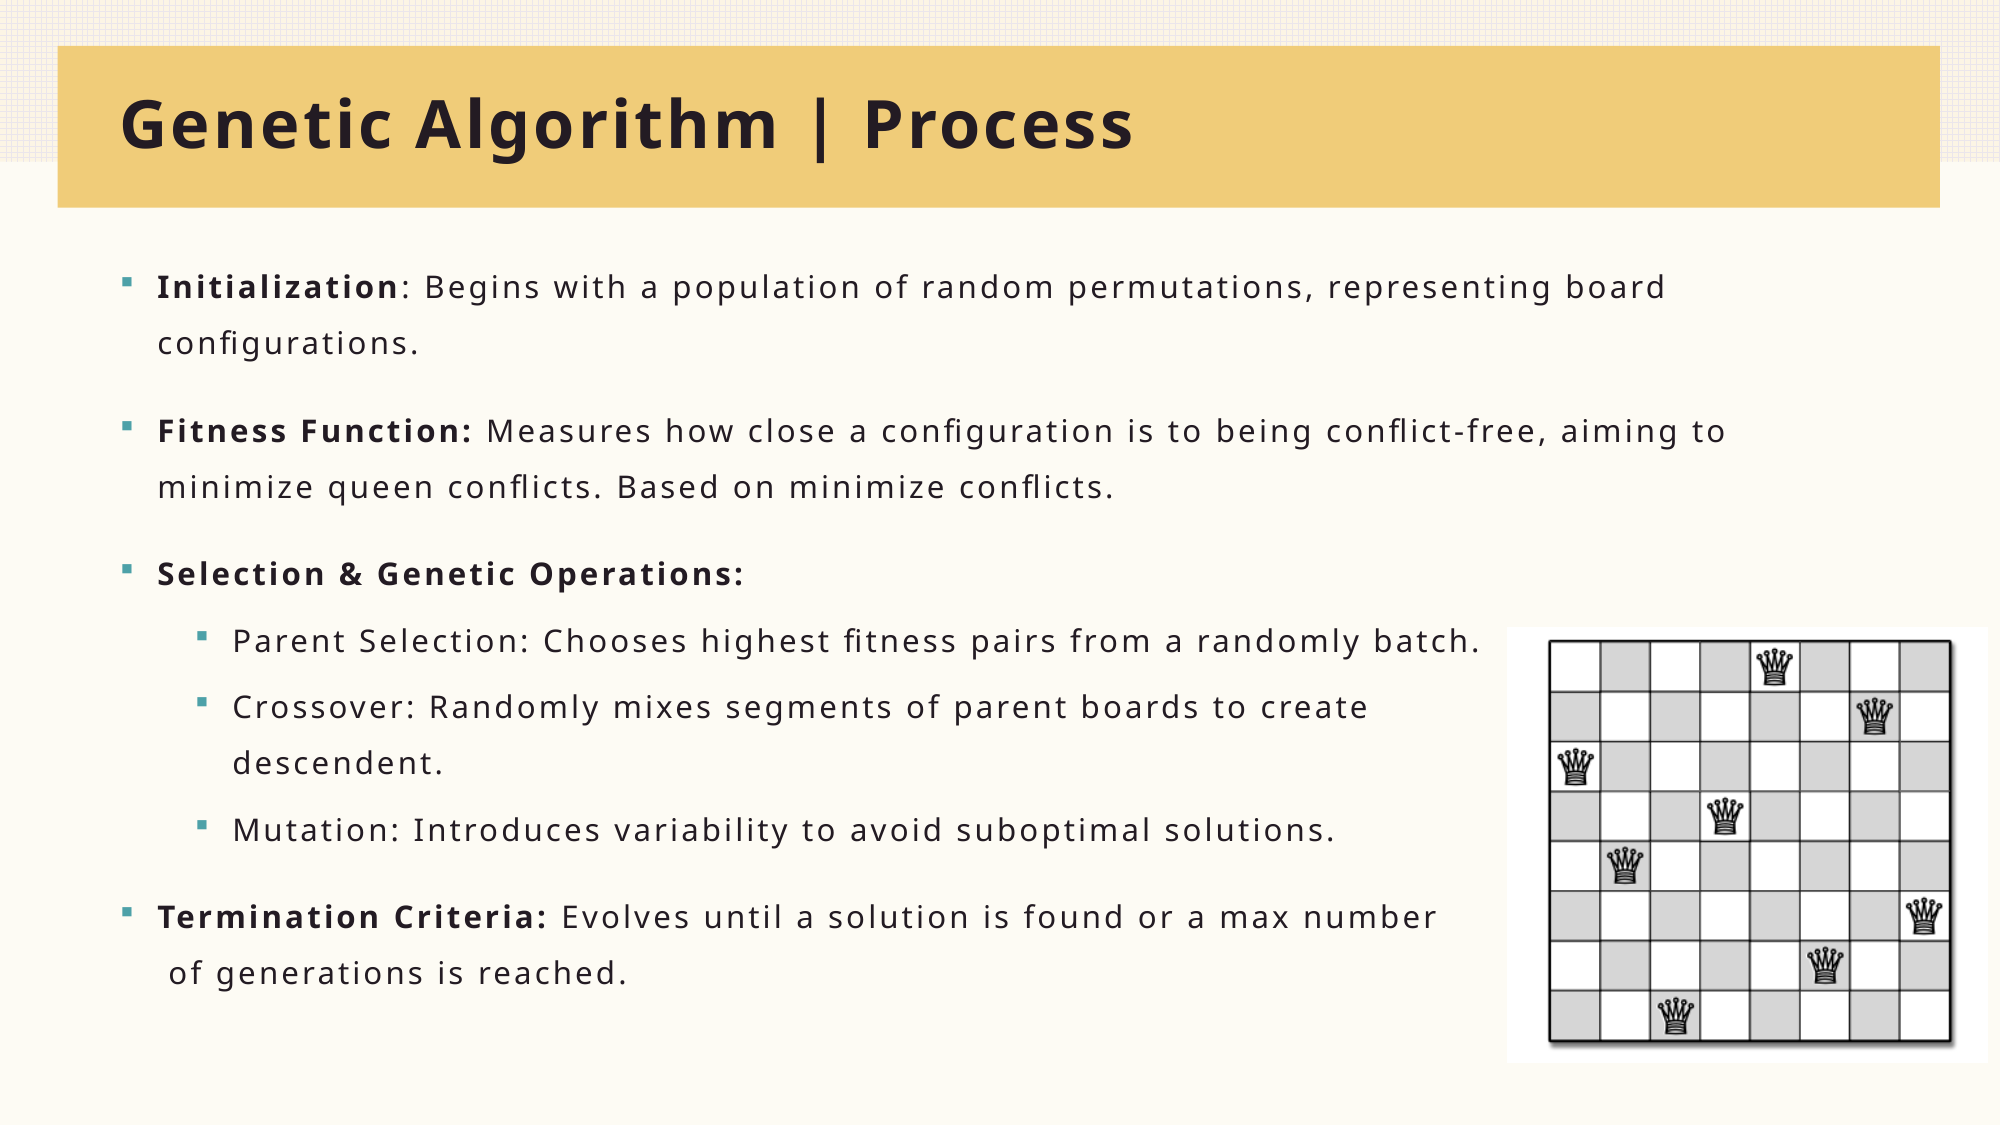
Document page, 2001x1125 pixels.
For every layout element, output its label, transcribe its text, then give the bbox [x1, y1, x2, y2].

list Initialization: Begins with a population of random permutations, representing board configurations. Fitness Function: Measures how close a configuration is to being conflict-free, aiming to minimize queen conflicts. Based on minimize conflicts. Selection & Genetic Operations: Parent Selection: Chooses highest fitness pairs from a randomly batch. Crossover: Randomly mixes segments of parent boards to create descendent. Mutation: Introduces variability to avoid suboptimal solutions. Termination Criteria: Evolves until a solution is found or a max number of generations is reached. [104, 241, 1896, 1063]
title Genetic Algorithm | Process [104, 79, 1894, 176]
picture [1507, 627, 1988, 1063]
